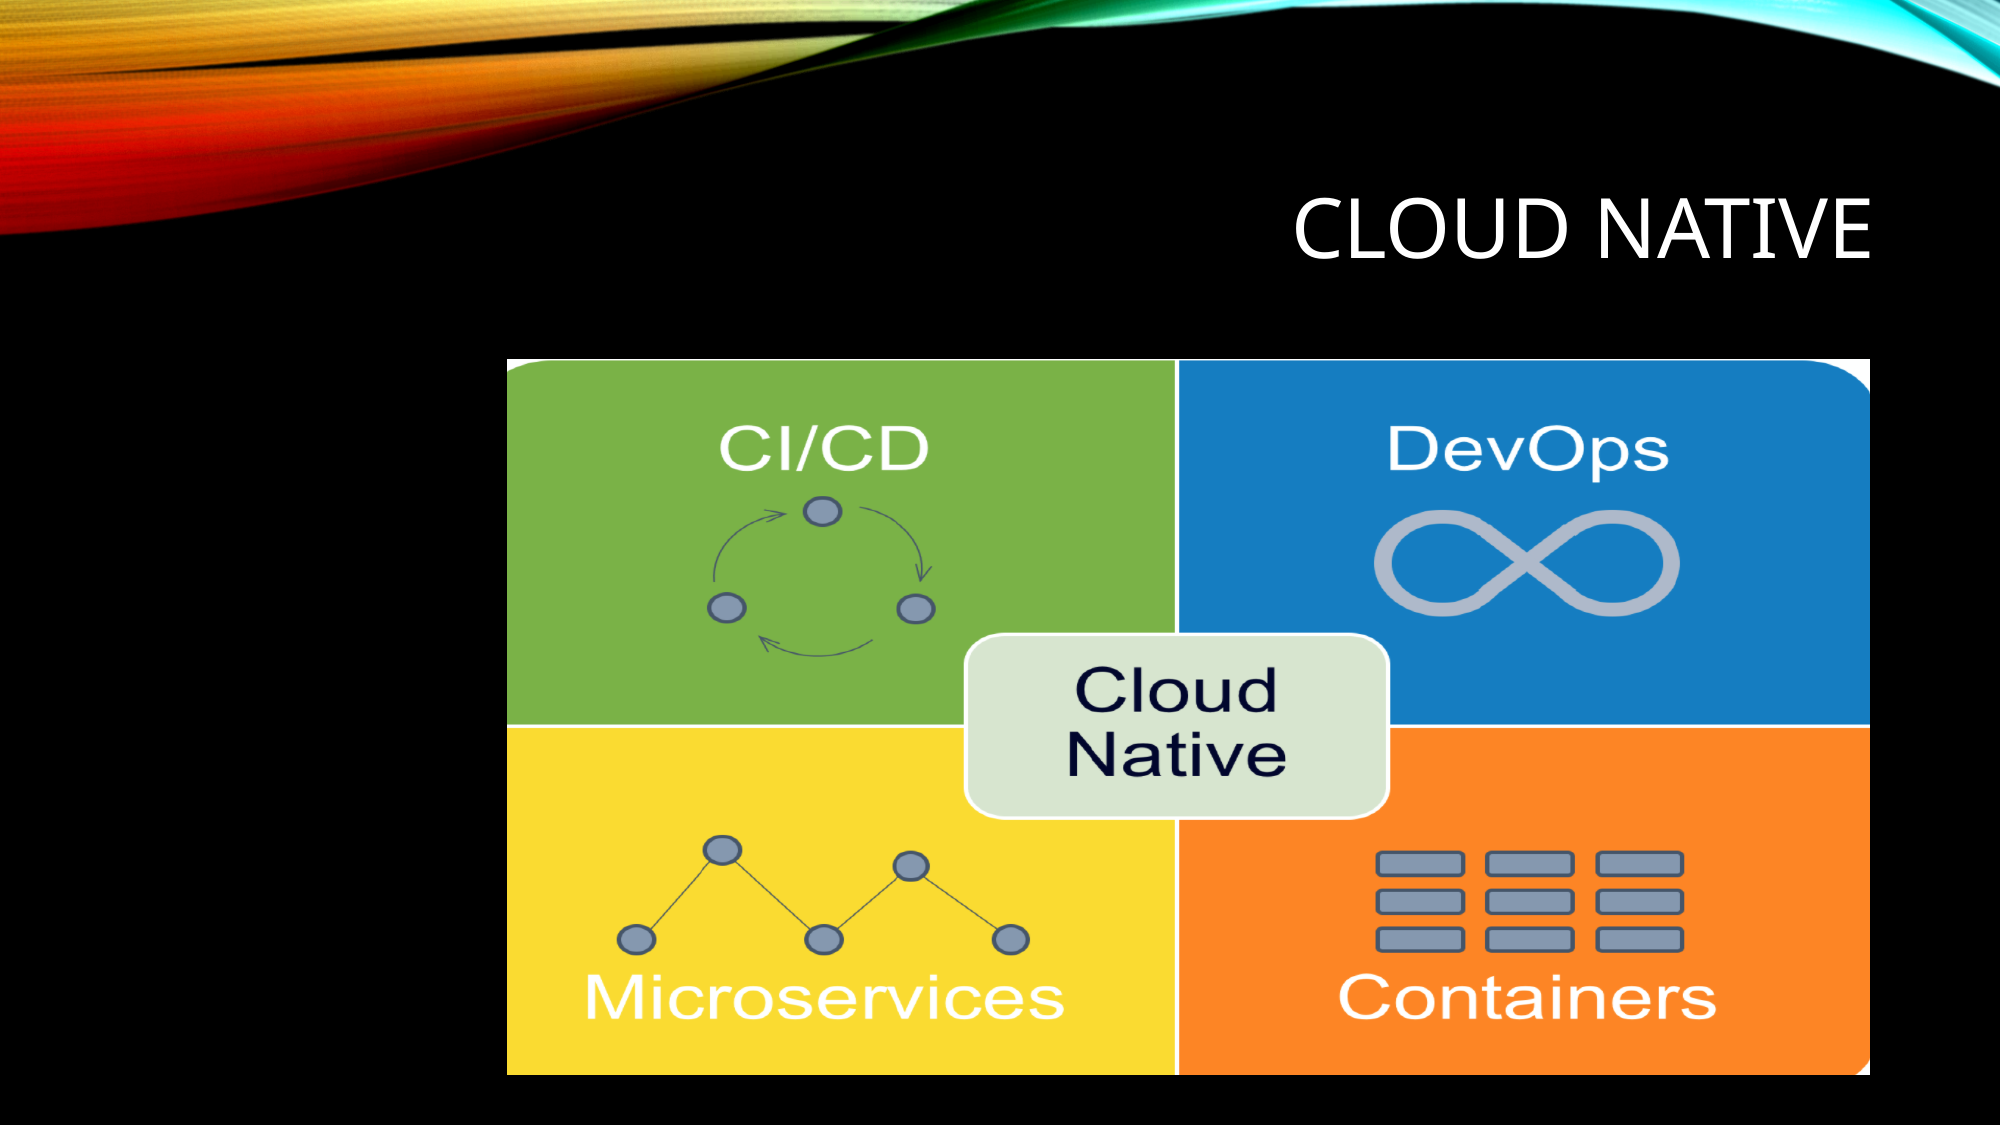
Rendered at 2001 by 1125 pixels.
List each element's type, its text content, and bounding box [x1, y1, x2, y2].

title Cloud native [477, 125, 1891, 338]
picture [0, 0, 2000, 237]
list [507, 359, 1871, 1075]
